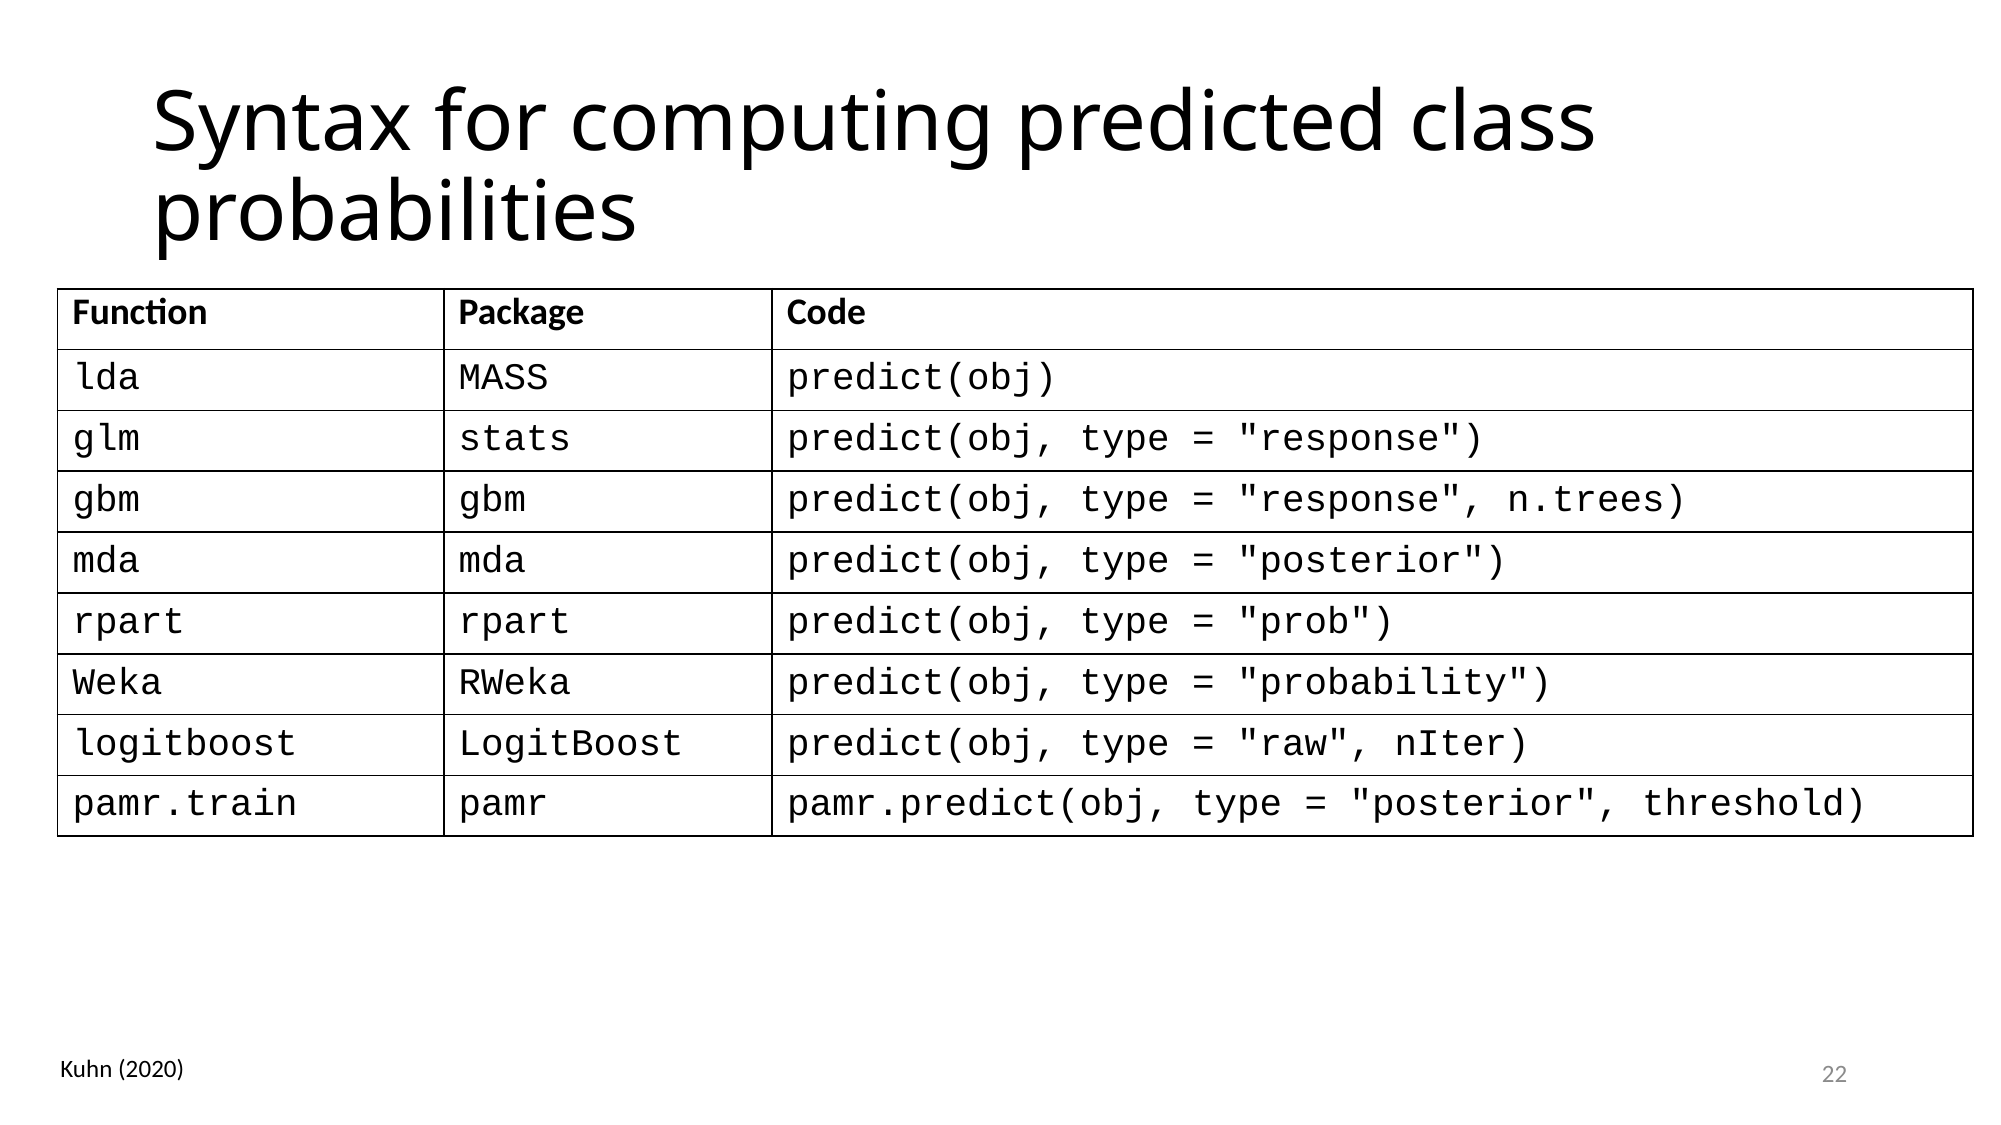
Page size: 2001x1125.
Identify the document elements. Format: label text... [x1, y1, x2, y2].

table_cell predict(obj, type = "response") [773, 411, 1972, 470]
table_cell predict(obj, type = "raw", nIter) [773, 715, 1972, 775]
table_cell rpart [445, 594, 771, 653]
table_cell logitboost [58, 715, 443, 775]
table_cell pamr.predict(obj, type = "posterior", threshold) [773, 776, 1972, 835]
table_cell mda [58, 533, 443, 592]
table_cell predict(obj, type = "posterior") [773, 533, 1972, 592]
table_cell gbm [58, 472, 443, 531]
table_cell Weka [58, 655, 443, 714]
table_cell pamr.train [58, 776, 443, 835]
table_cell mda [445, 533, 771, 592]
table_cell RWeka [445, 655, 771, 714]
table_cell rpart [58, 594, 443, 653]
text_box Kuhn (2020) [45, 1044, 376, 1090]
table_header Code [773, 290, 1972, 349]
table_header Function [58, 290, 443, 349]
table_cell gbm [445, 472, 771, 531]
table_cell lda [58, 350, 443, 410]
title Syntax for computing predicted class probabilities [137, 59, 1863, 278]
table_cell predict(obj, type = "prob") [773, 594, 1972, 653]
table_cell pamr [445, 776, 771, 835]
table_cell stats [445, 411, 771, 470]
table_header Package [445, 290, 771, 349]
table_cell predict(obj, type = "response", n.trees) [773, 472, 1972, 531]
table_cell glm [58, 411, 443, 470]
table_cell LogitBoost [445, 715, 771, 775]
table_cell MASS [445, 350, 771, 410]
table_cell predict(obj) [773, 350, 1972, 410]
table_cell predict(obj, type = "probability") [773, 655, 1972, 714]
slide_number 22 [1412, 1042, 1863, 1103]
